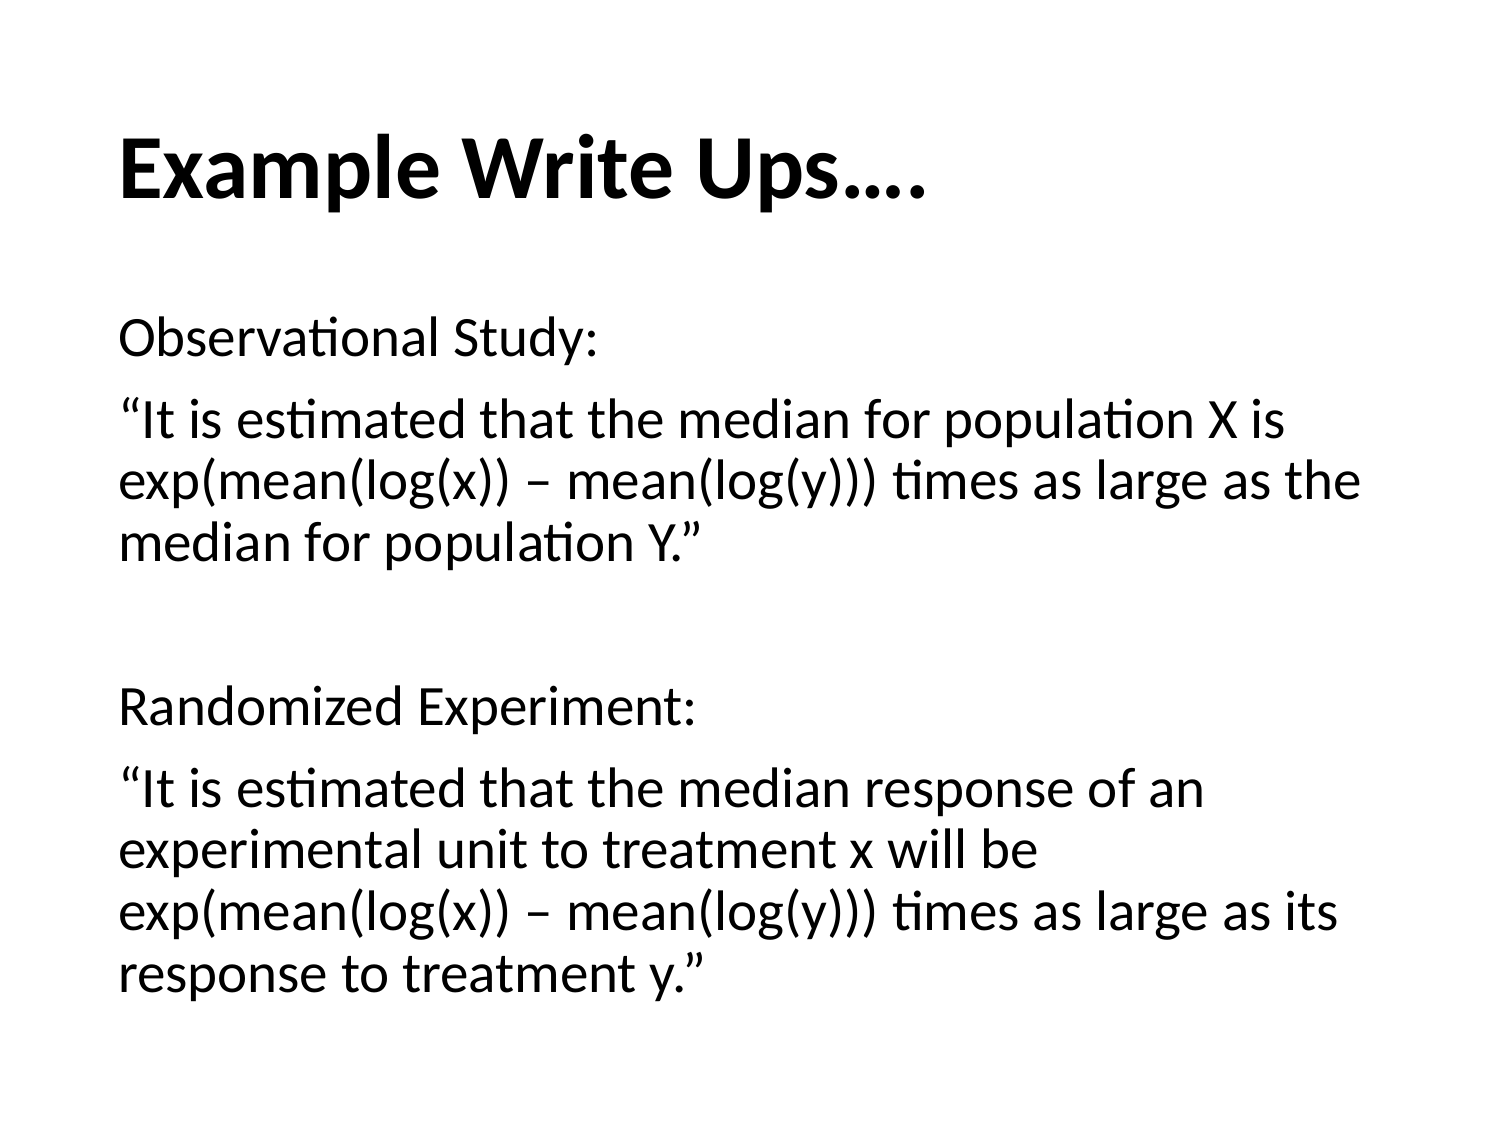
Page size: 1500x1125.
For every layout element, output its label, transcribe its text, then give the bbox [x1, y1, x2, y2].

list Observational Study: “It is estimated that the median for population X is exp(mean(log(x)) – mean(log(y))) times as large as the median for population Y.” Randomized Experiment: “It is estimated that the median response of an experimental unit to treatment x will be exp(mean(log(x)) – mean(log(y))) times as large as its response to treatment y.” [103, 299, 1397, 1014]
title Example Write Ups…. [103, 59, 1397, 278]
